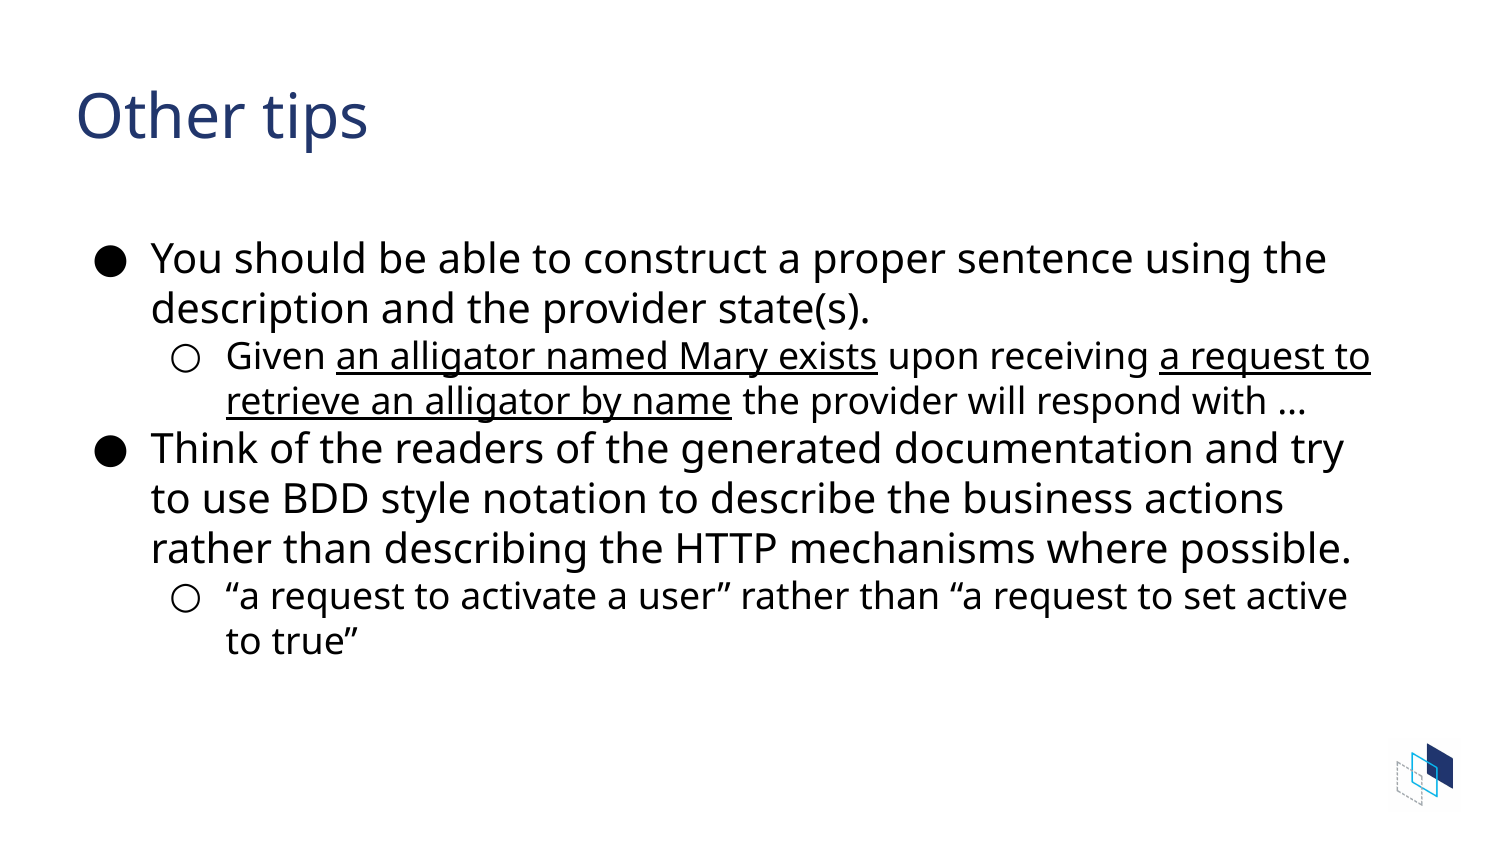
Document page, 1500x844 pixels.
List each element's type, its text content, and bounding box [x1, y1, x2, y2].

list You should be able to construct a proper sentence using the description and the provider state(s). Given an alligator named Mary exists upon receiving a request to retrieve an alligator by name the provider will respond with … Think of the readers of the generated documentation and try to use BDD style notation to describe the business actions rather than describing the HTTP mechanisms where possible. “a request to activate a user” rather than “a request to set active to true” [60, 216, 1389, 739]
title Other tips [60, 9, 1374, 217]
picture [1388, 738, 1461, 812]
